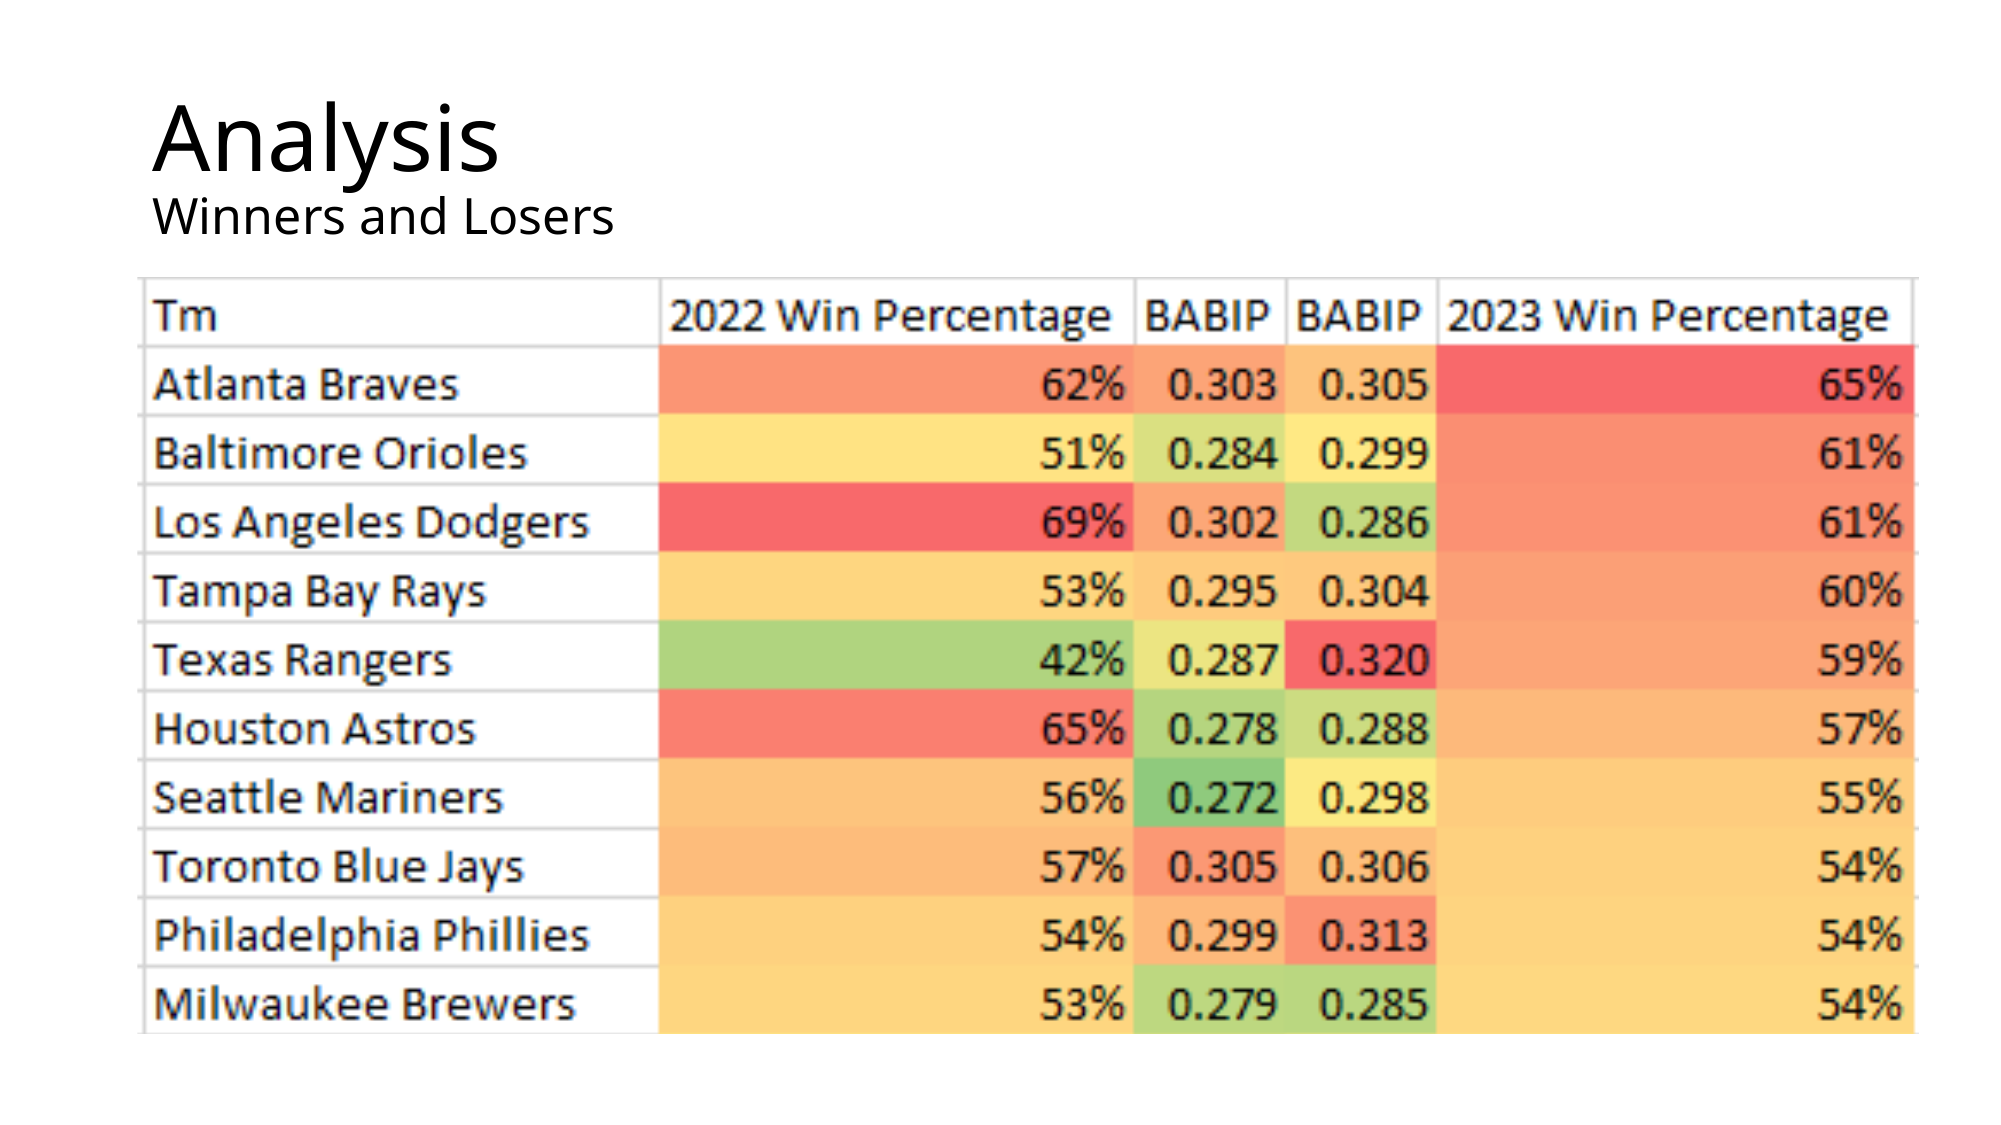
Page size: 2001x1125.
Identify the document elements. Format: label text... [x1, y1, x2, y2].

title Analysis Winners and Losers [137, 59, 1863, 277]
picture [137, 277, 1919, 1034]
